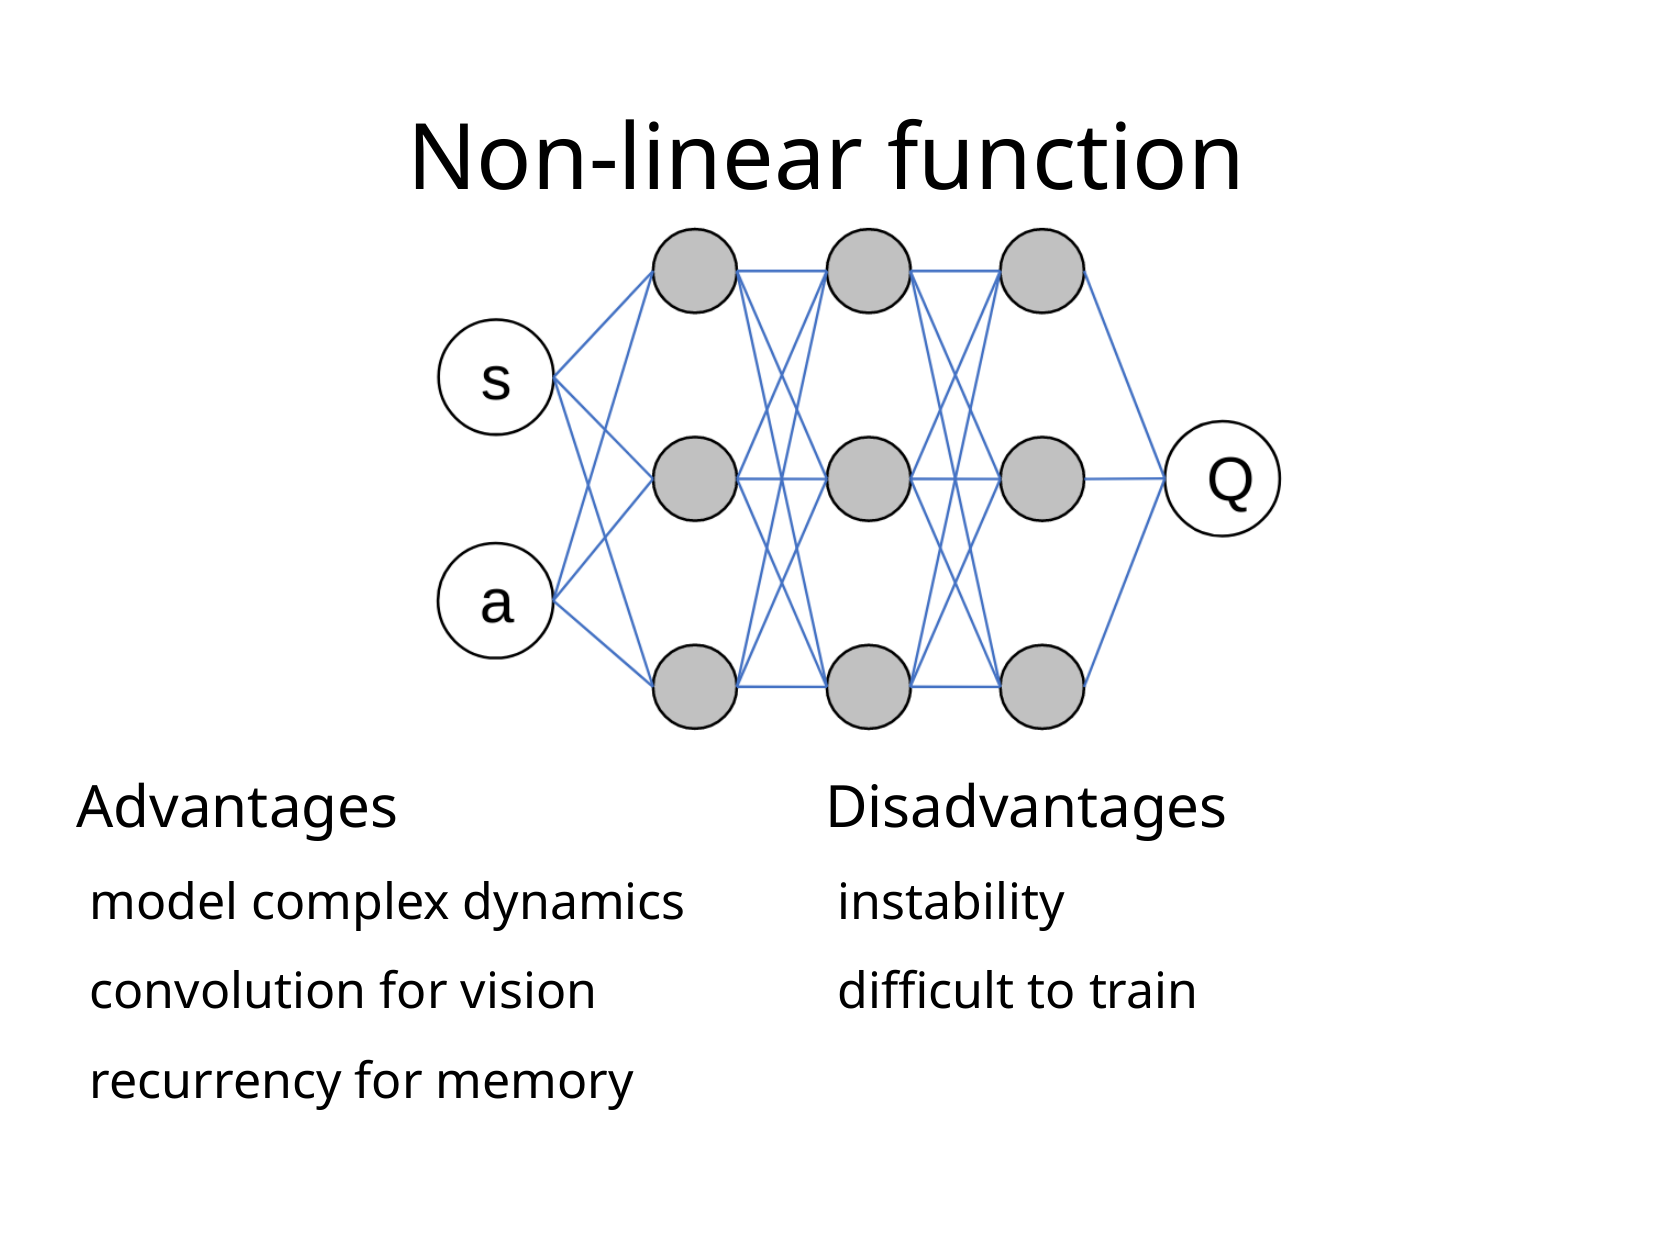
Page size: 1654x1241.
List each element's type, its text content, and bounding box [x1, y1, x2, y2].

text_box Disadvantages instability difficult to train [825, 769, 1571, 1182]
list Advantages model complex dynamics convolution for vision recurrency for memory [76, 769, 805, 1182]
picture [379, 222, 1311, 762]
title Non-linear function [82, 49, 1571, 257]
